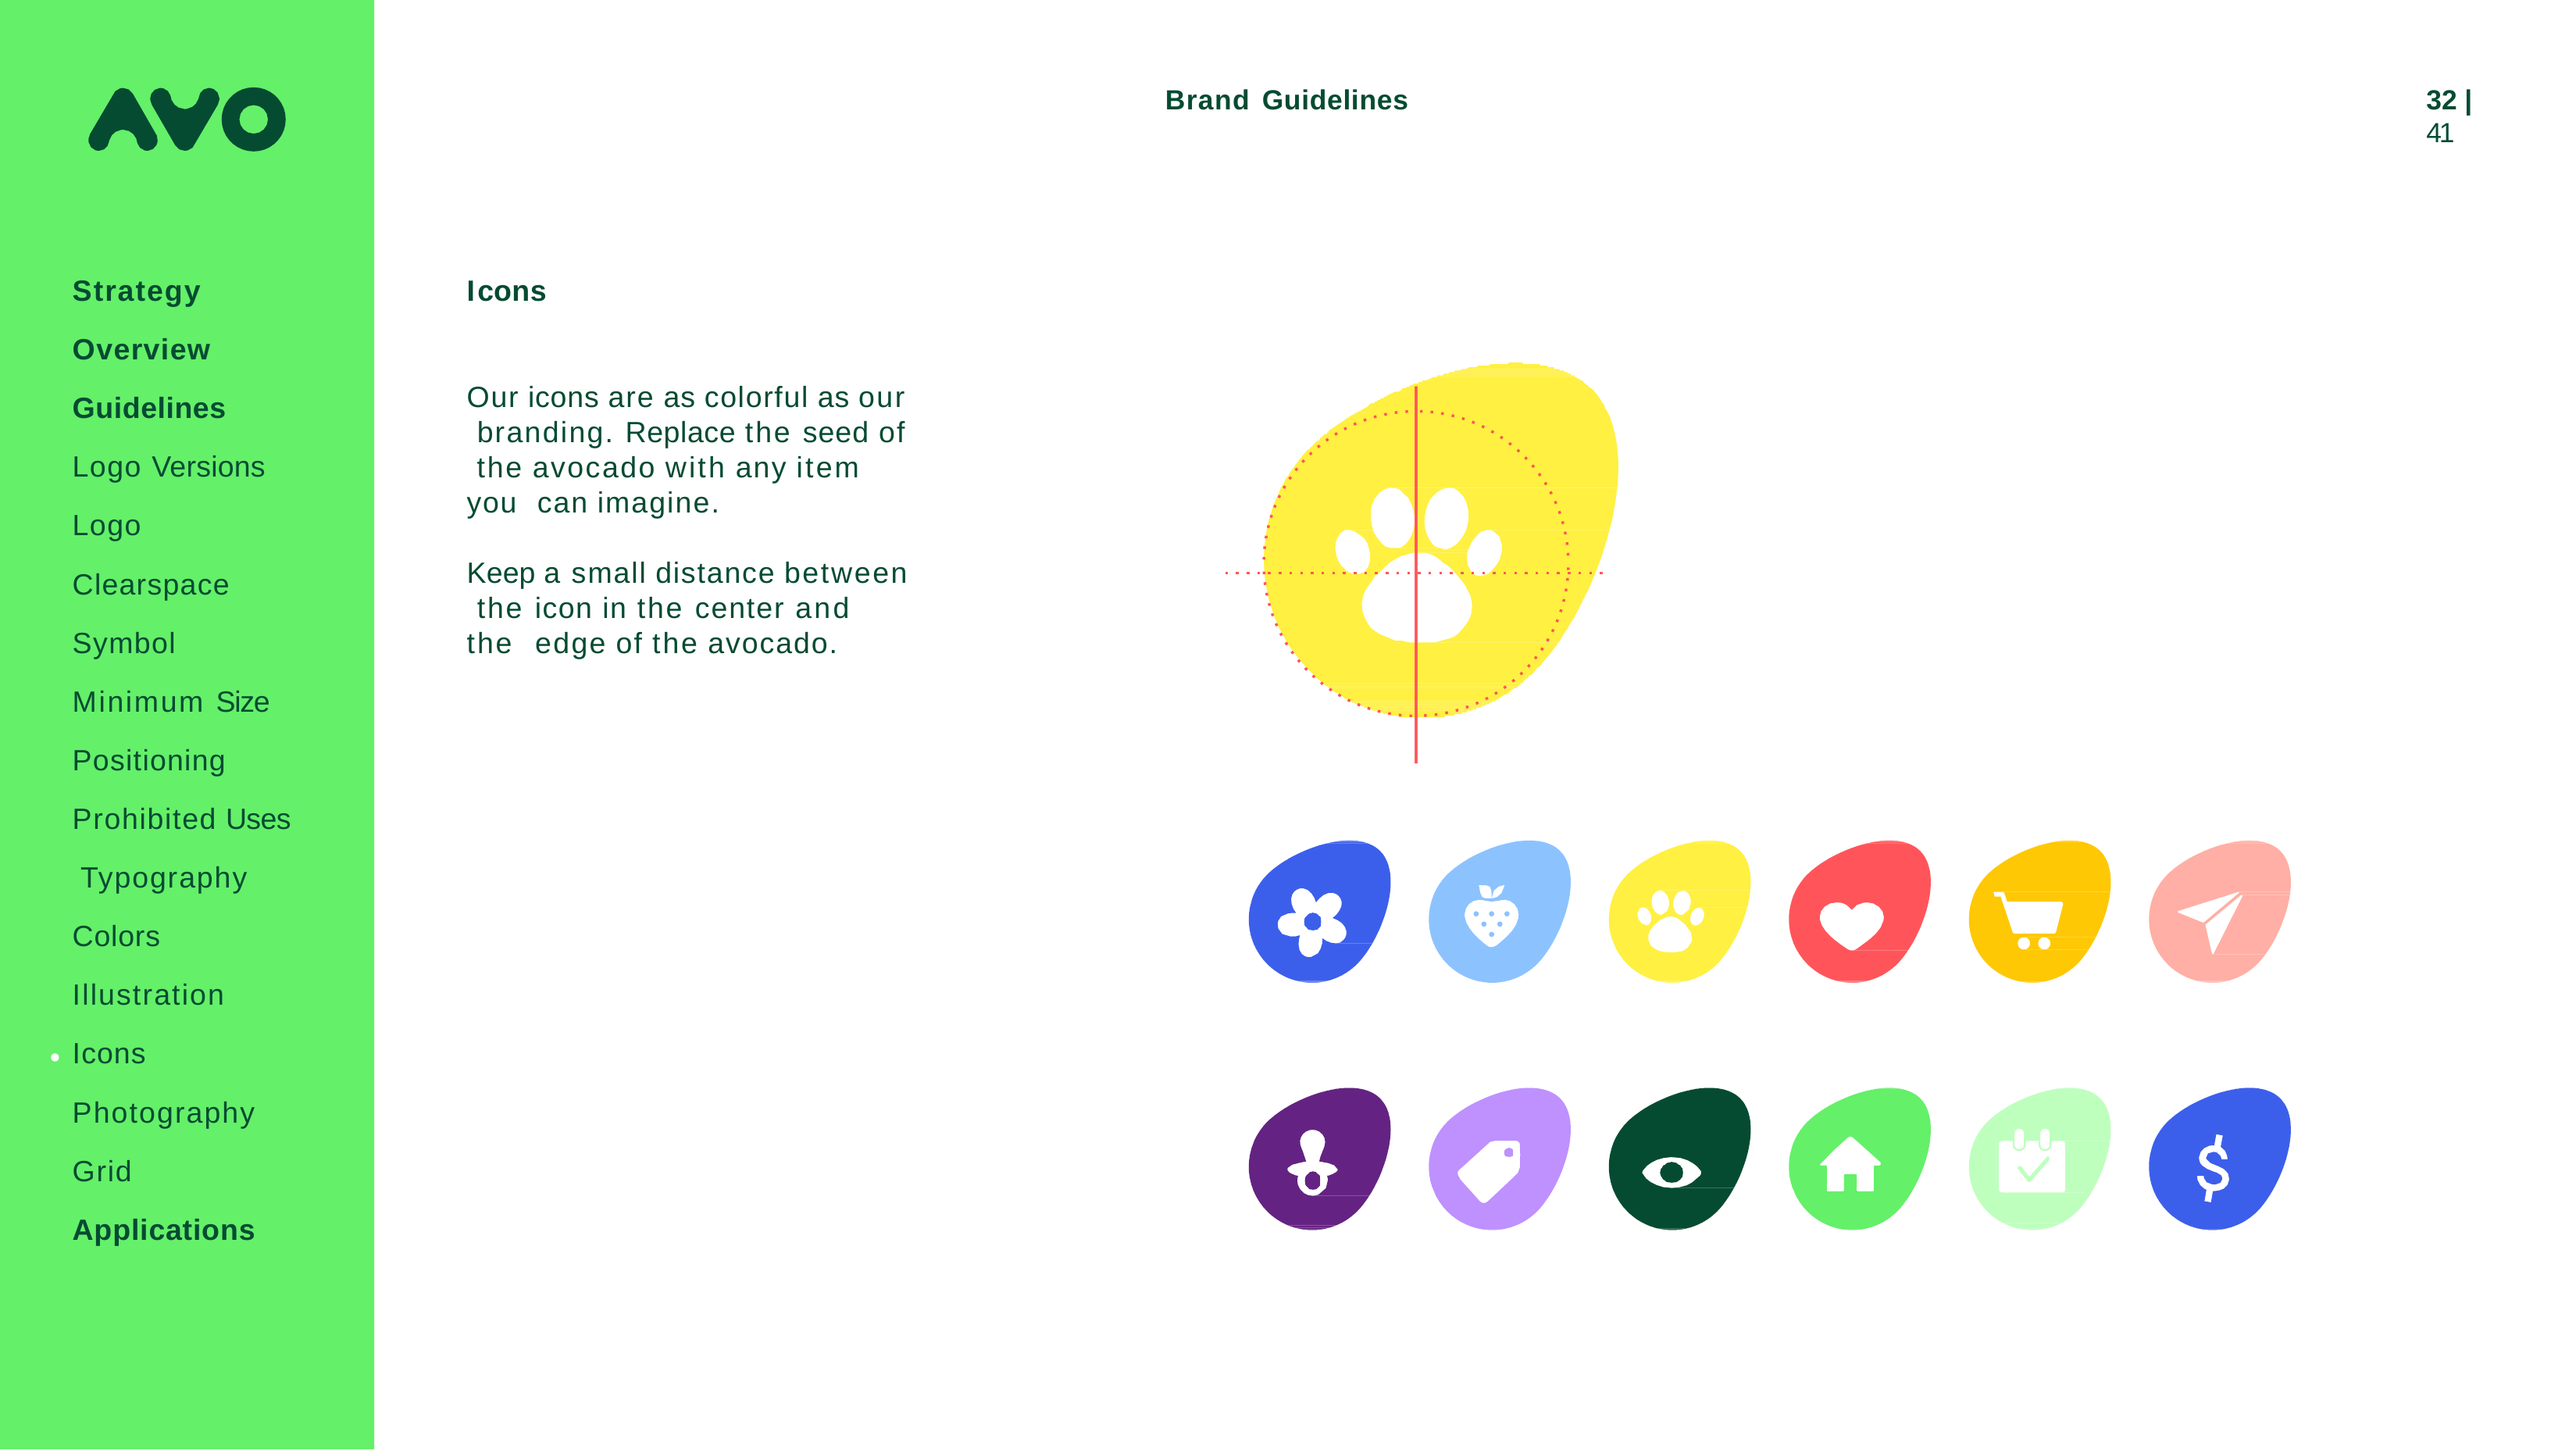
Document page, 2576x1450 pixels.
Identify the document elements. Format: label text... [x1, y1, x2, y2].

text_box [1789, 1088, 1931, 1230]
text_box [1221, 362, 1619, 770]
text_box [1968, 1088, 2111, 1230]
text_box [50, 87, 287, 1062]
text_box [1968, 840, 2111, 983]
text_box [0, 0, 375, 1450]
text_box Icons [465, 270, 548, 307]
text_box [1429, 840, 1572, 983]
text_box Brand Guidelines [1163, 80, 1413, 116]
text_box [1429, 1088, 1572, 1230]
text_box Our icons are as colorful as our branding. Replace the seed of the avocado with any item you can imagine. Keep a small distance between the icon in the center and the edge of the avocado. [465, 376, 911, 659]
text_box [1608, 1088, 1751, 1230]
text_box [1789, 840, 1931, 983]
text_box Strategy Overview Guidelines Logo Versions Logo Clearspace Symbol Minimum Size Positioning Prohibited Uses Typography Colors Illustration Icons Photography Grid Applications [70, 270, 293, 1246]
text_box [2149, 1088, 2291, 1230]
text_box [1248, 1088, 1391, 1230]
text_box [1248, 840, 1391, 983]
text_box 32 | 41 [2424, 80, 2505, 148]
text_box [2149, 840, 2291, 983]
text_box [1608, 840, 1751, 983]
